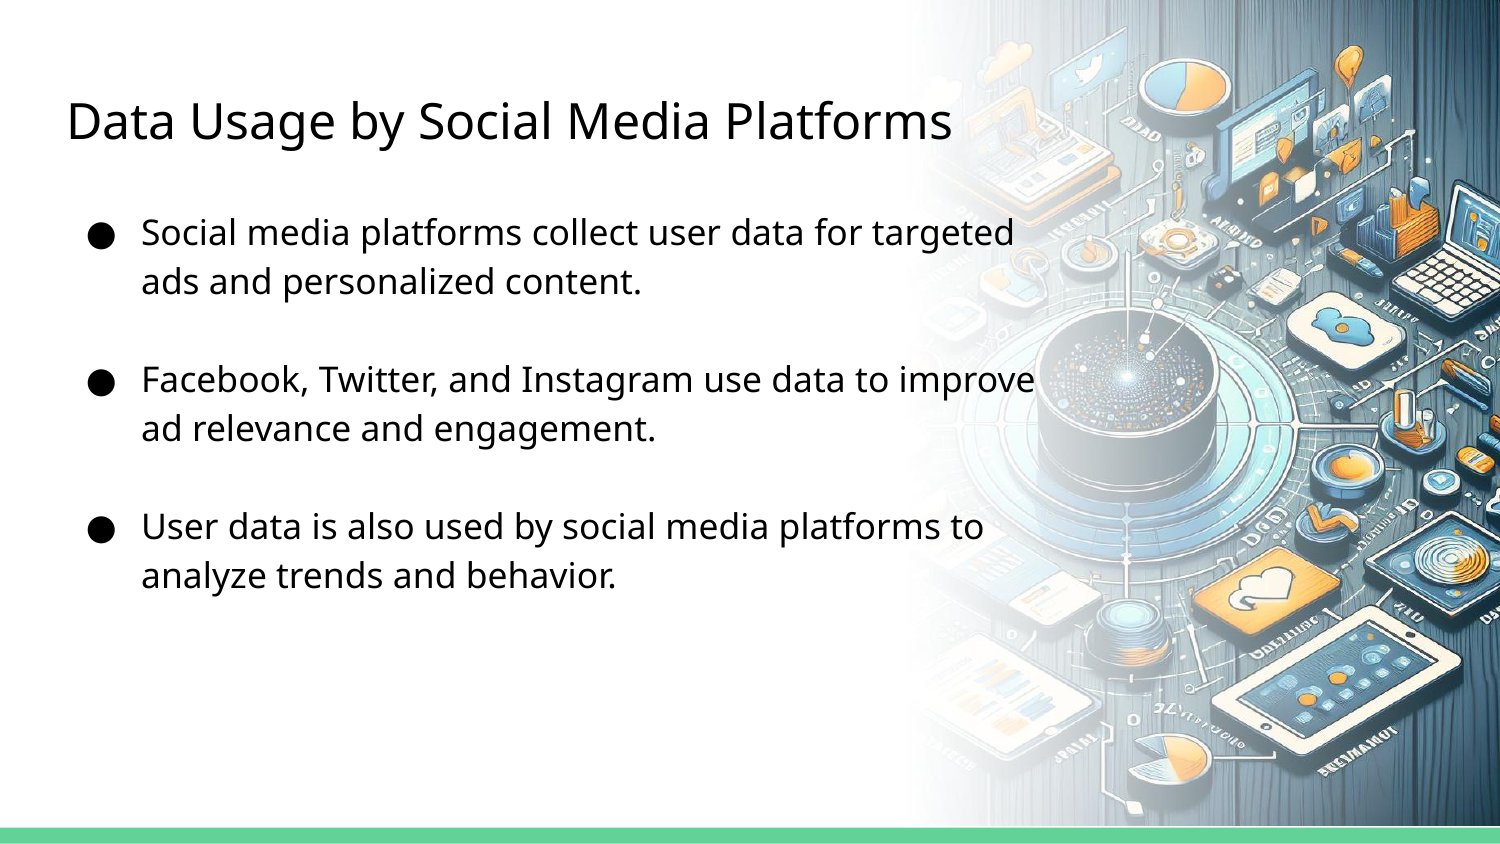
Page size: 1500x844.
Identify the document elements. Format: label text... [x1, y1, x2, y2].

title Data Usage by Social Media Platforms [51, 74, 712, 169]
picture [717, 0, 1500, 826]
list Social media platforms collect user data for targeted ads and personalized content. Facebook, Twitter, and Instagram use data to improve ad relevance and engagement. User data is also used by social media platforms to analyze trends and behavior. [51, 189, 712, 750]
